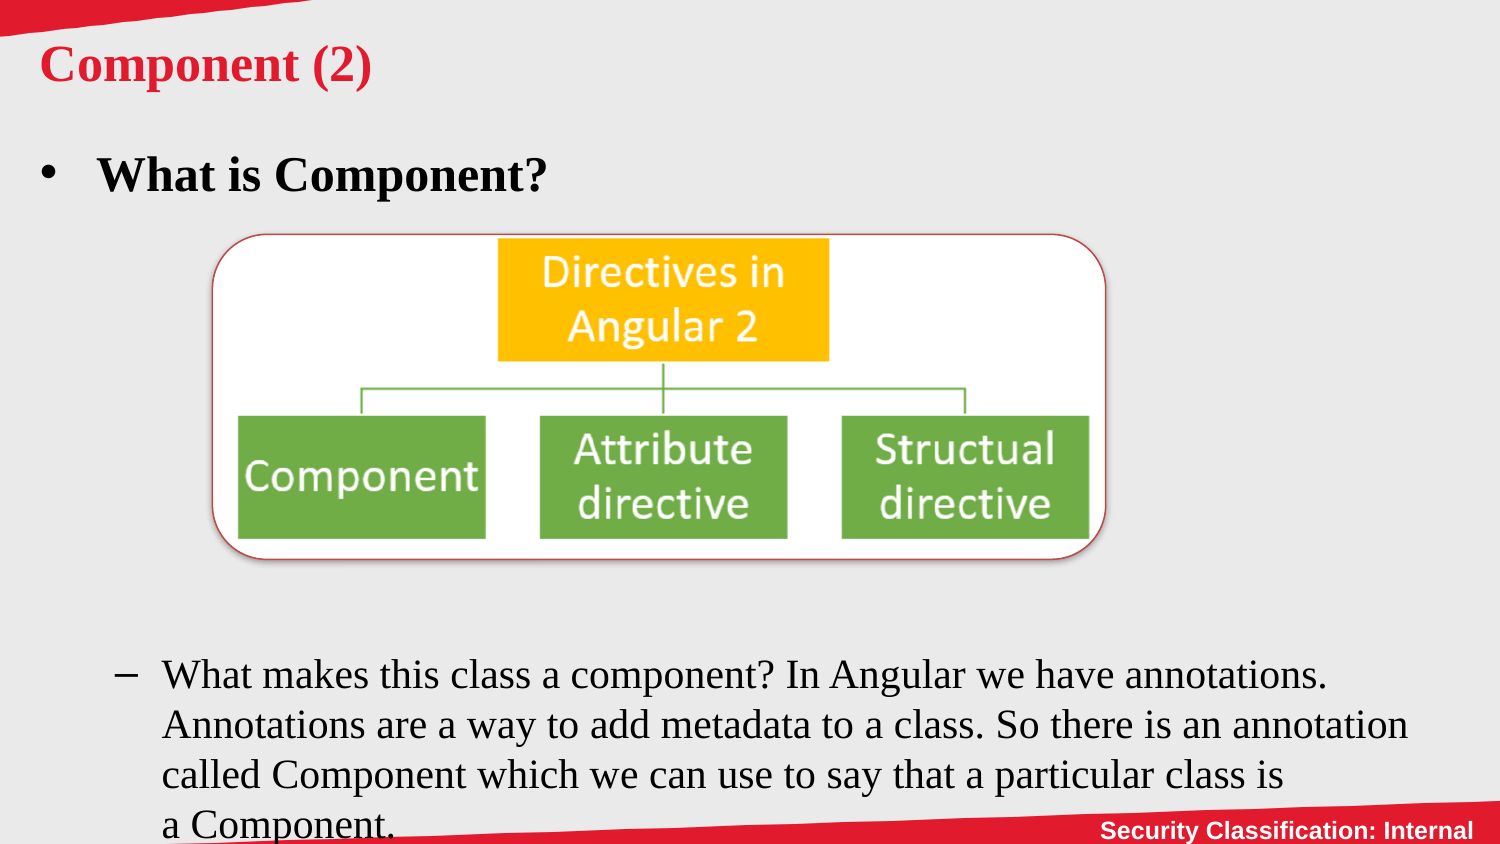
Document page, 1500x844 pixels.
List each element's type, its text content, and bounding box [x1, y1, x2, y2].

picture [212, 234, 1106, 560]
list What is Component? What makes this class a component? In Angular we have annotations. Annotations are a way to add metadata to a class. So there is an annotation called Component which we can use to say that a particular class is a Component. [24, 134, 1500, 835]
picture [1191, 835, 1500, 844]
title Component (2) [24, 21, 1013, 96]
picture [0, 0, 1500, 844]
